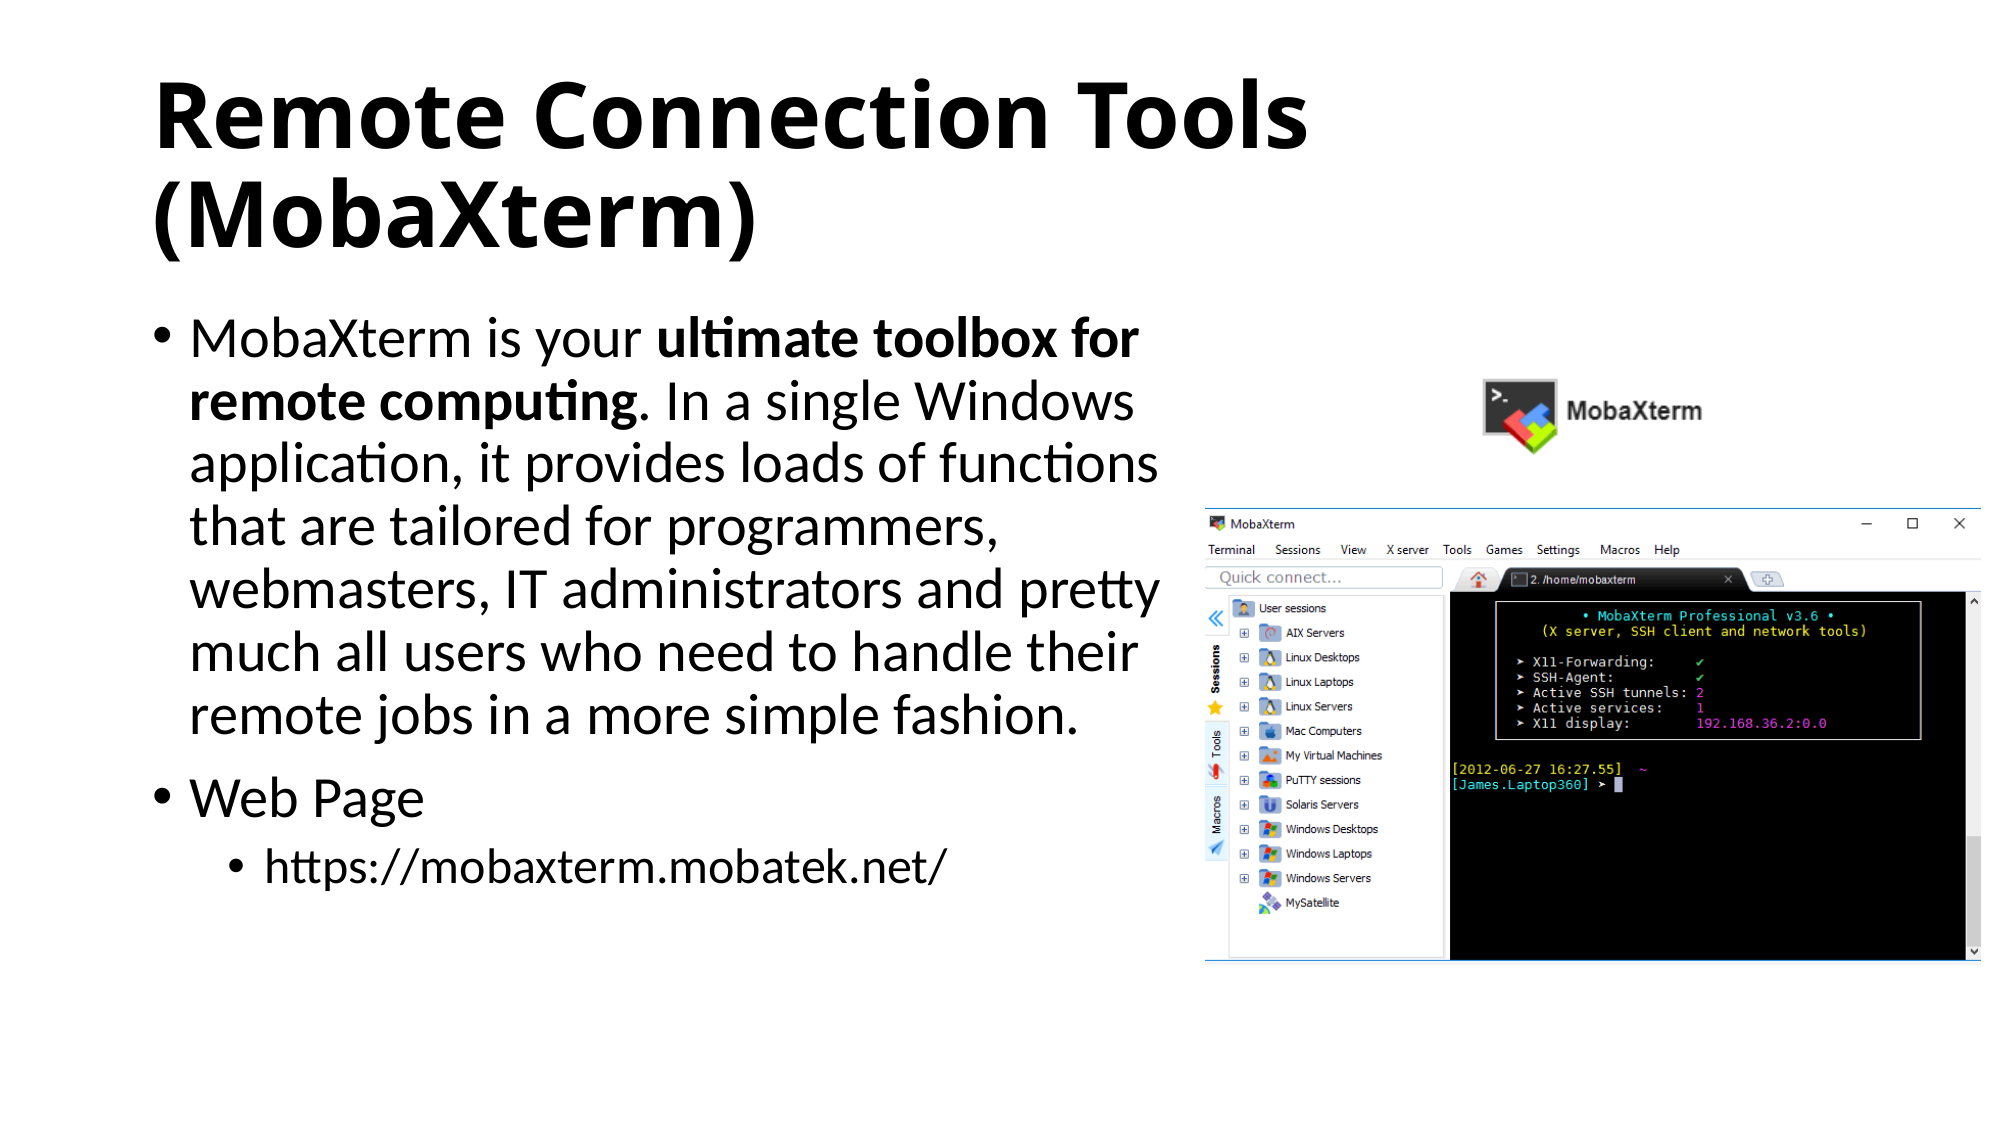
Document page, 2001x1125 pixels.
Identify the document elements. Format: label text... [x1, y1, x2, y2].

picture [1461, 357, 1724, 469]
picture [1205, 507, 1981, 965]
list MobaXterm is your ultimate toolbox for remote computing. In a single Windows application, it provides loads of functions that are tailored for programmers, webmasters, IT administrators and pretty much all users who need to handle their remote jobs in a more simple fashion. Web Page https://mobaxterm.mobatek.net/ [137, 299, 1261, 659]
text_box [119, 659, 1205, 720]
title Remote Connection Tools (MobaXterm) [137, 59, 1863, 278]
list MobaXterm is your ultimate toolbox for remote computing. In a single Windows application, it provides loads of functions that are tailored for programmers, webmasters, IT administrators and pretty much all users who need to handle their remote jobs in a more simple fashion. Web Page https://mobaxterm.mobatek.net/ [137, 720, 1261, 1059]
